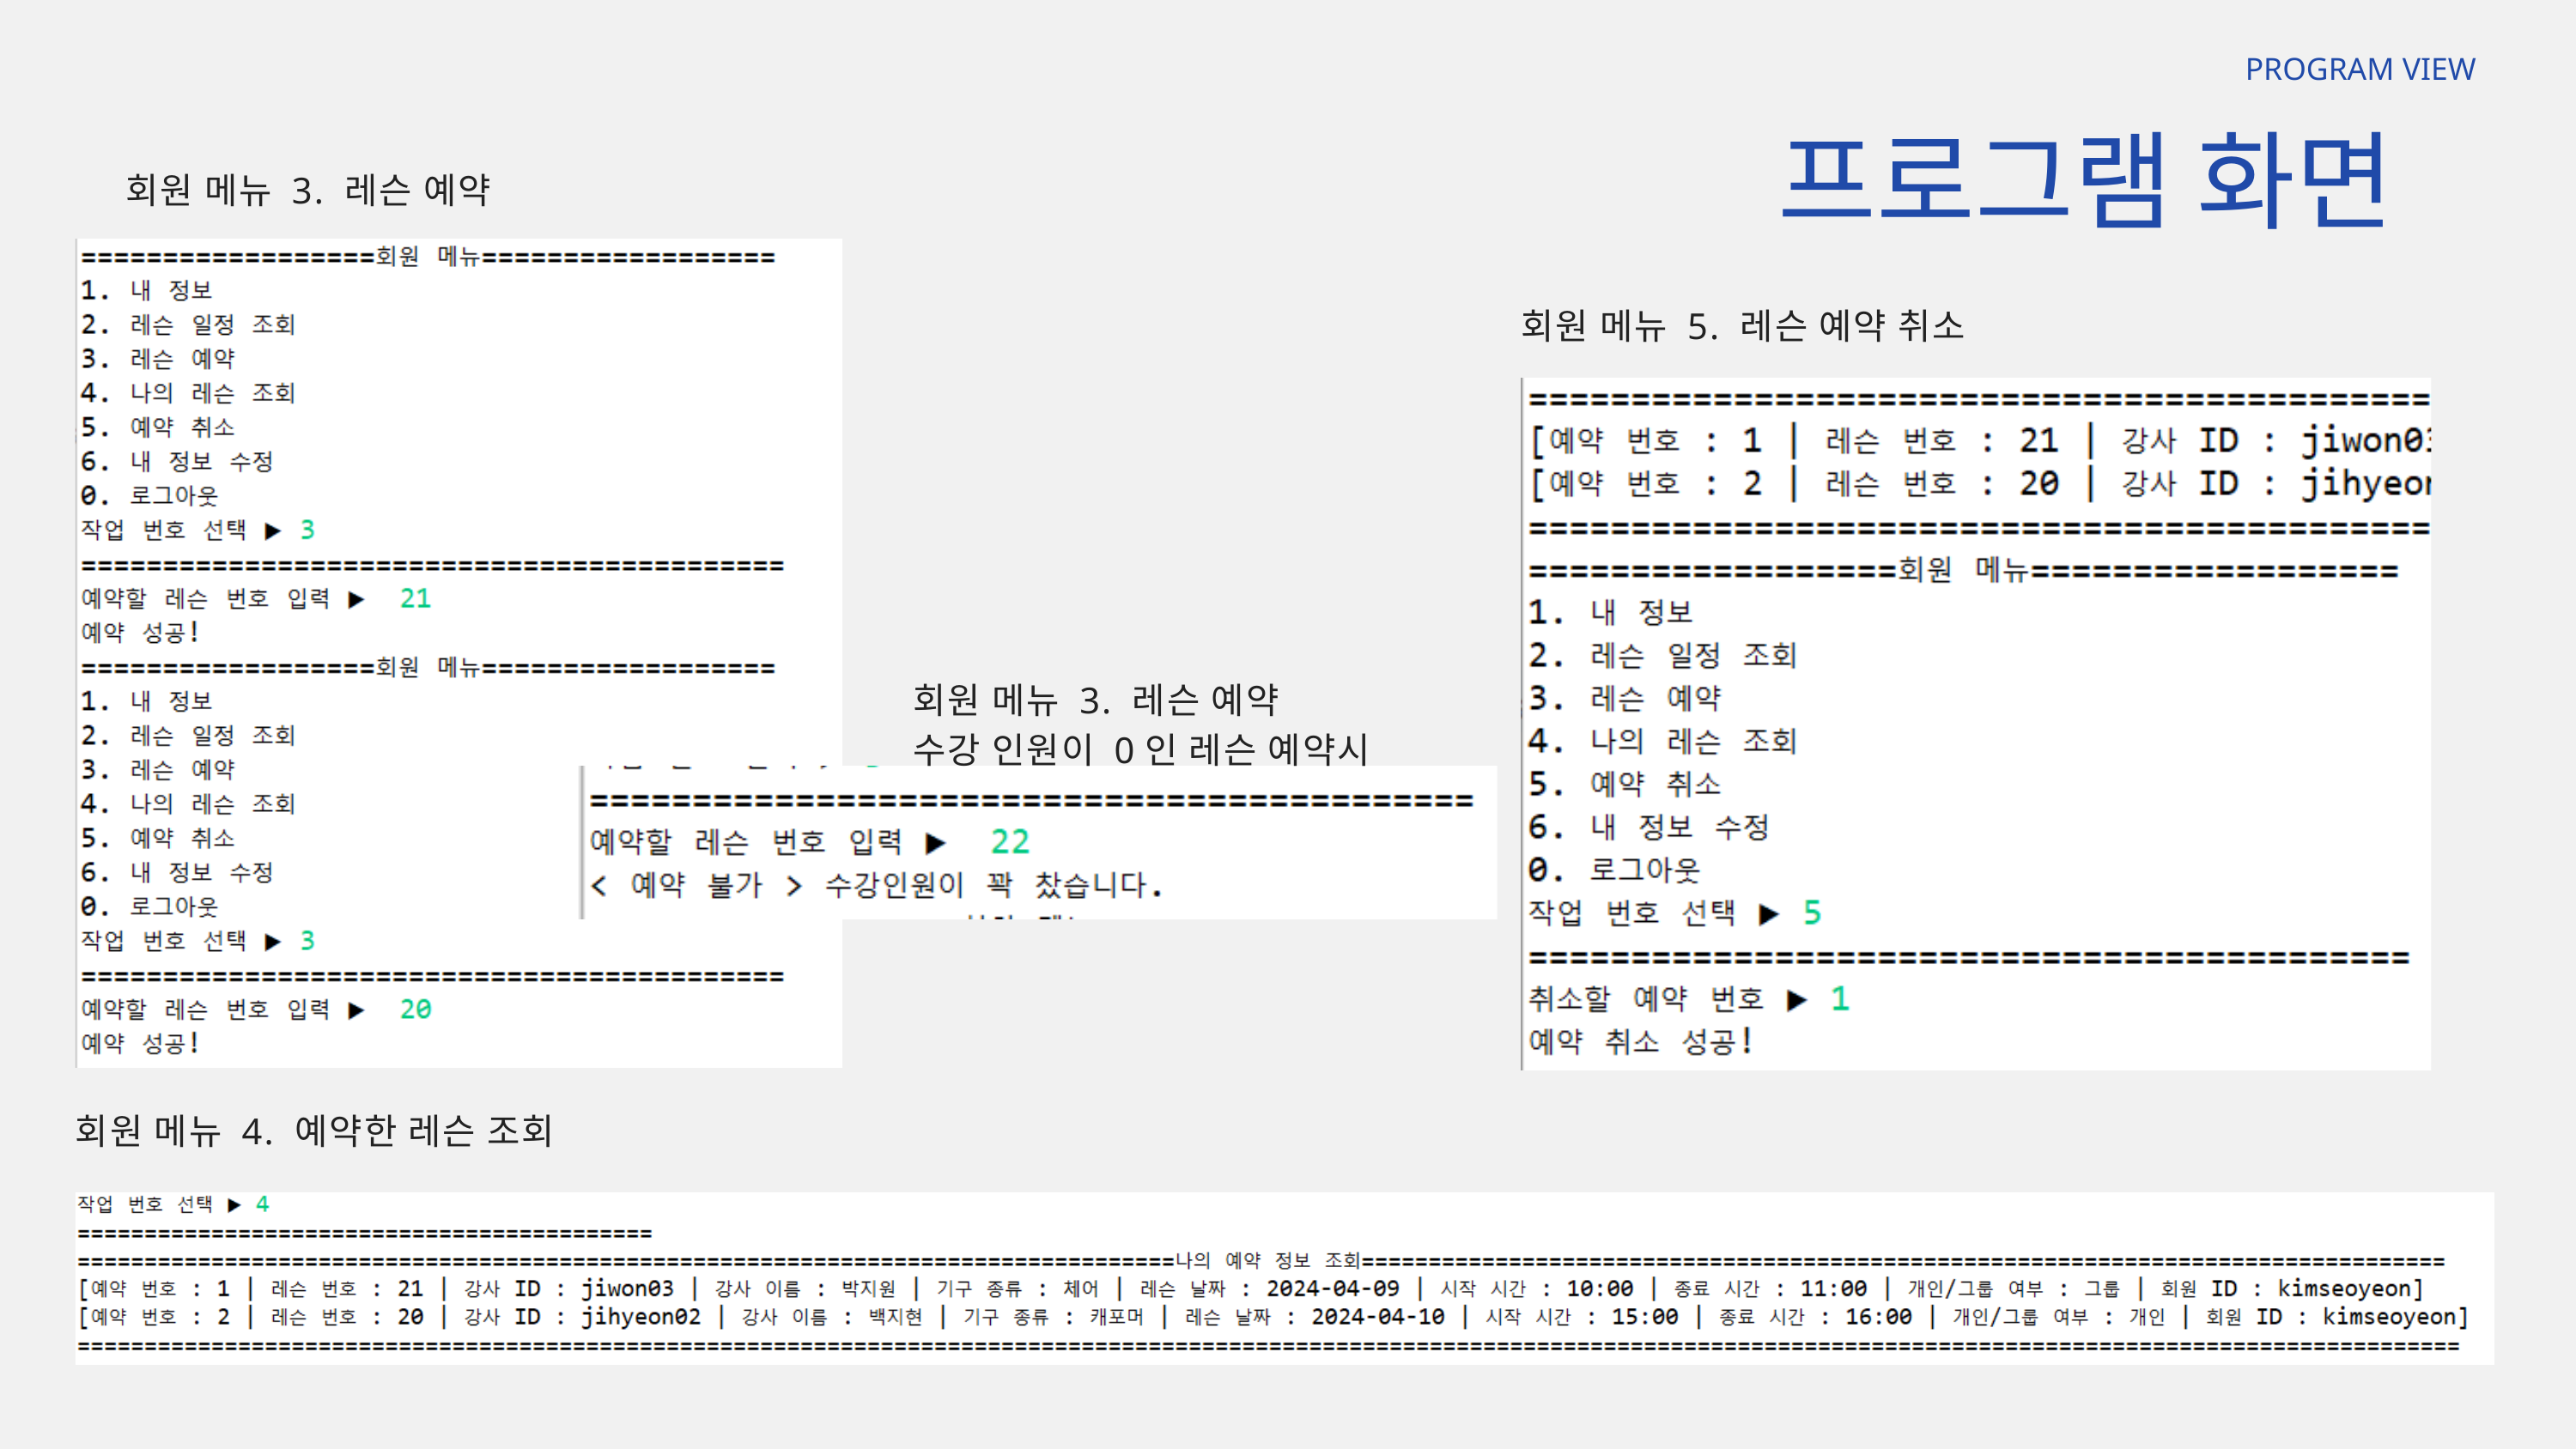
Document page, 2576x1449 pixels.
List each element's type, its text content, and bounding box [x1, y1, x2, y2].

text_box PROGRAM VIEW [1971, 43, 2476, 87]
text_box [75, 239, 843, 1068]
text_box [75, 1192, 2494, 1365]
text_box [1521, 378, 2432, 1070]
text_box 프로그램 화면 [1678, 92, 2494, 242]
text_box 회원 메뉴 3. 레슨 예약 [125, 161, 579, 211]
text_box 회원 메뉴 4. 예약한 레슨 조회 [75, 1101, 641, 1152]
text_box [578, 766, 1498, 920]
text_box 회원 메뉴 5. 레슨 예약 취소 [1521, 297, 1974, 347]
text_box 회원 메뉴 3. 레슨 예약 수강 인원이 0인 레슨 예약시 [913, 671, 1451, 771]
